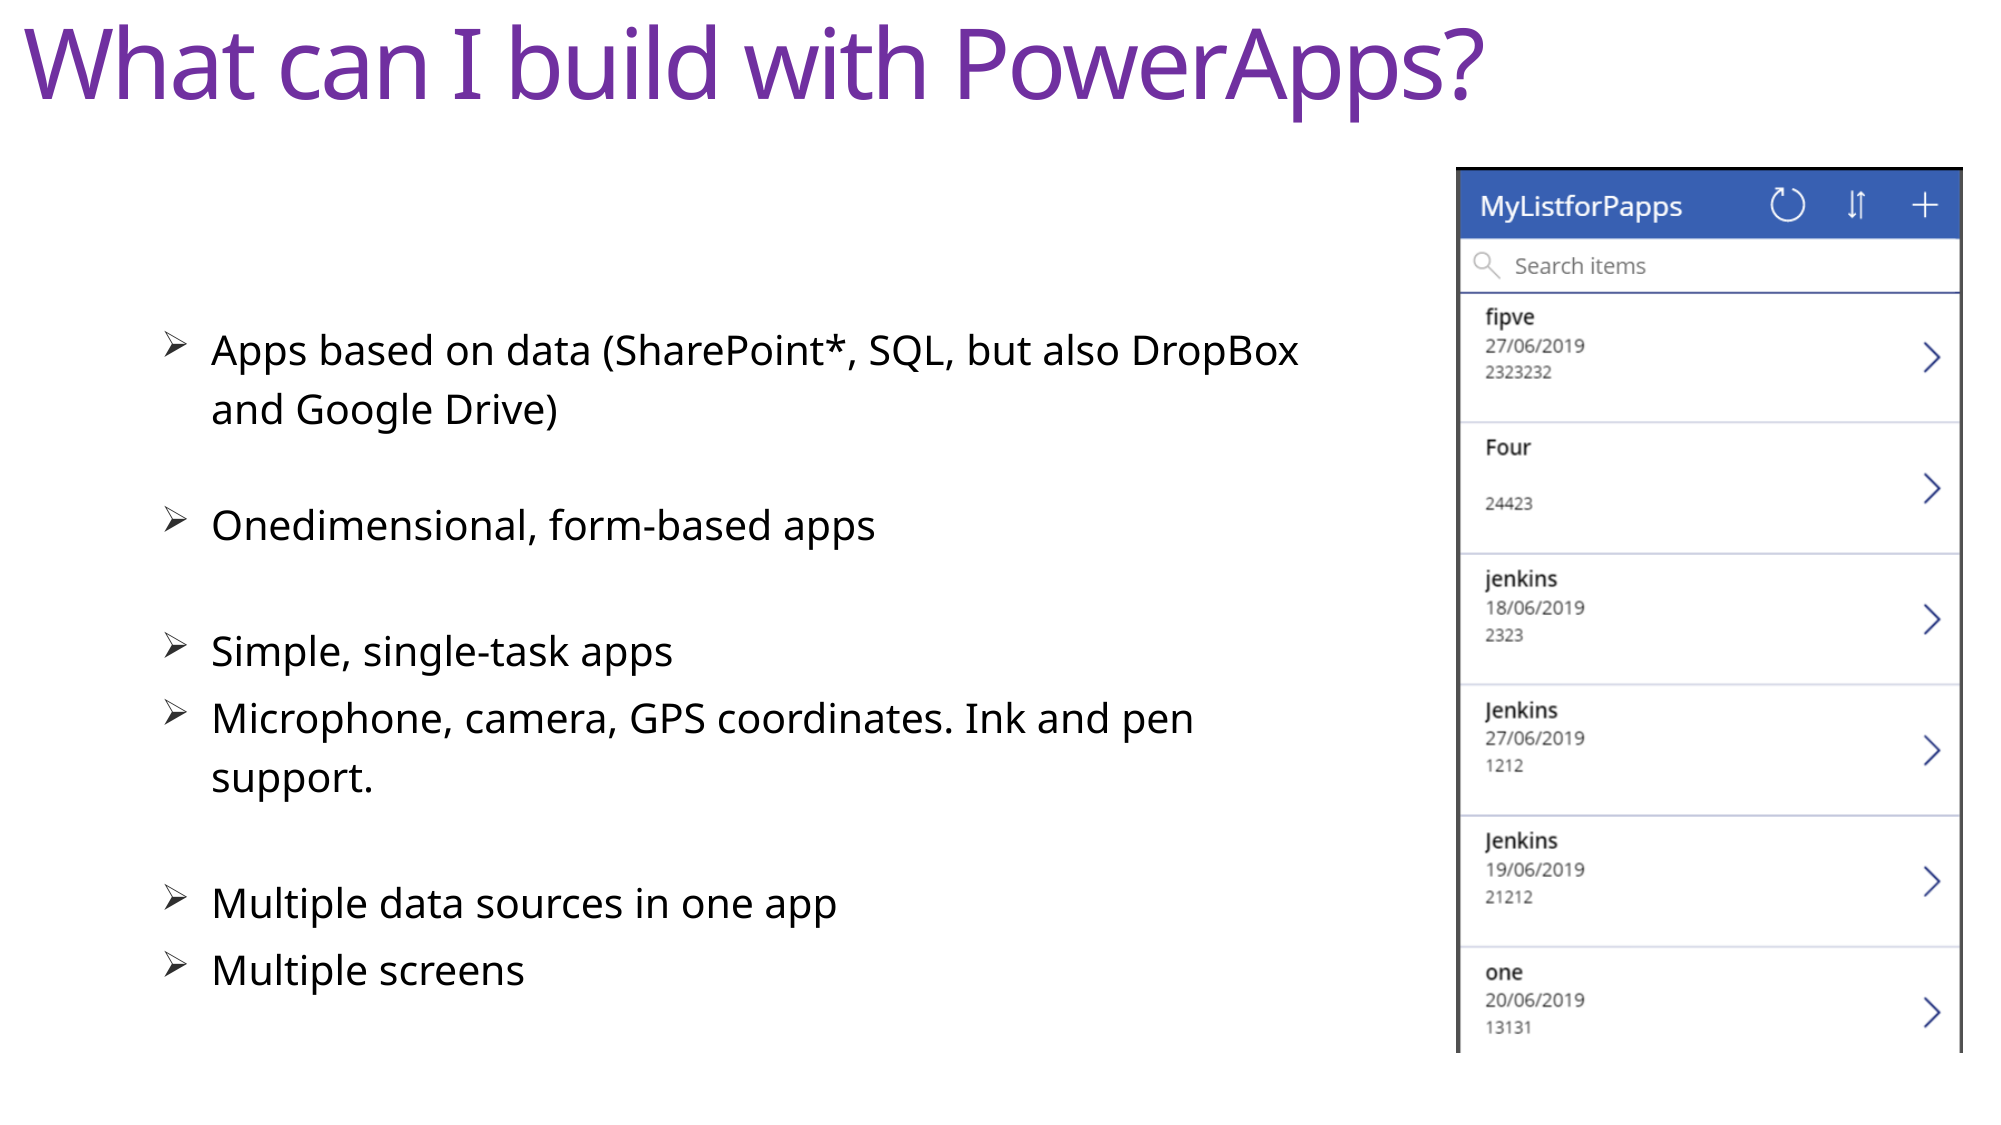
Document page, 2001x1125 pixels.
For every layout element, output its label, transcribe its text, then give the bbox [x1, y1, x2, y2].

title What can I build with PowerApps? [0, 0, 2000, 168]
picture [1456, 167, 1963, 1053]
list Apps based on data (SharePoint*, SQL, but also DropBox and Google Drive) Onedimensional, form-based apps Simple, single-task apps Microphone, camera, GPS coordinates. Ink and pen support. Multiple data sources in one app Multiple screens [137, 299, 1362, 1014]
